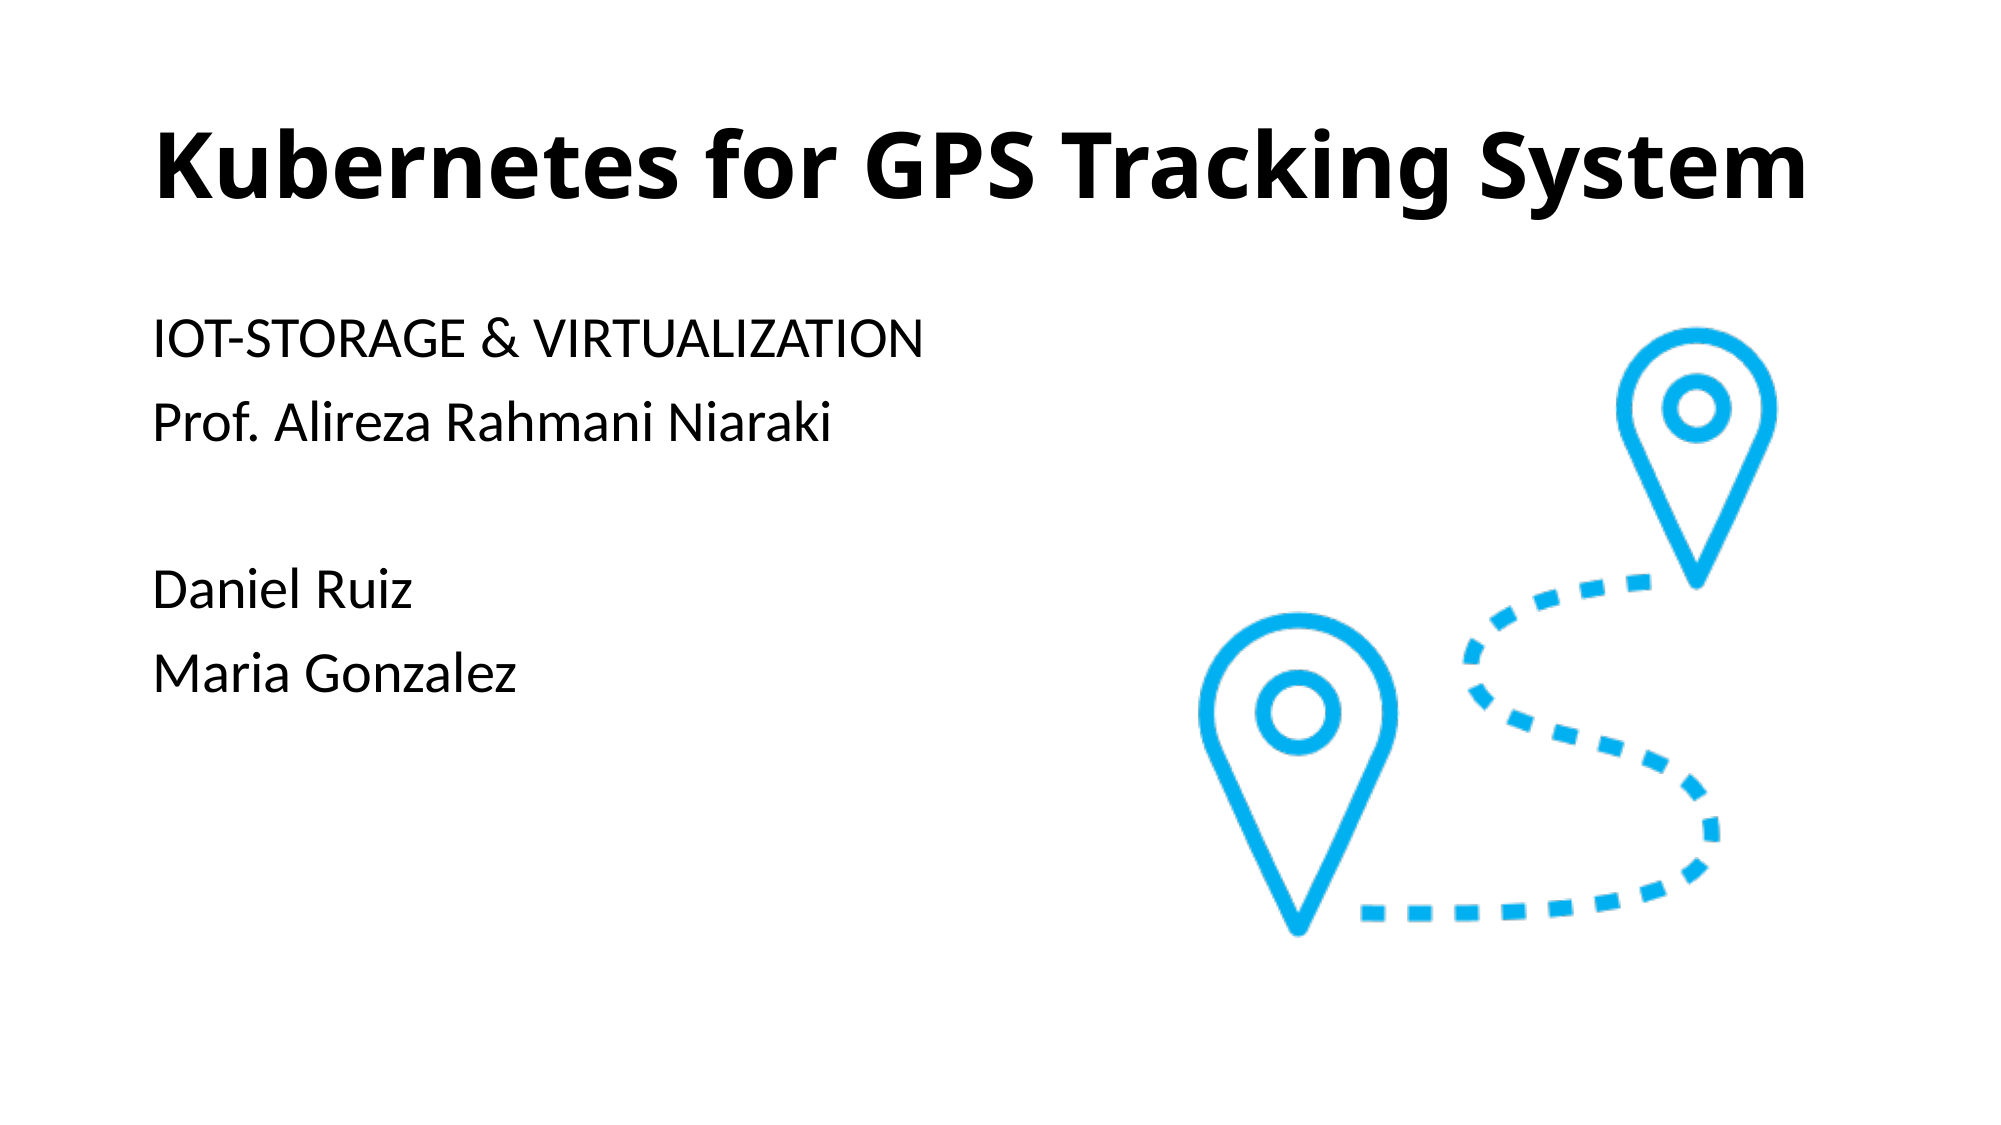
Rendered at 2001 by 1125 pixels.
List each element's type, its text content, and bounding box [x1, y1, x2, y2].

title Kubernetes for GPS Tracking System [137, 59, 1863, 278]
list IOT-STORAGE & VIRTUALIZATION Prof. Alireza Rahmani Niaraki Daniel Ruiz Maria Gonzalez [137, 299, 1113, 1014]
picture [1113, 274, 1863, 1024]
